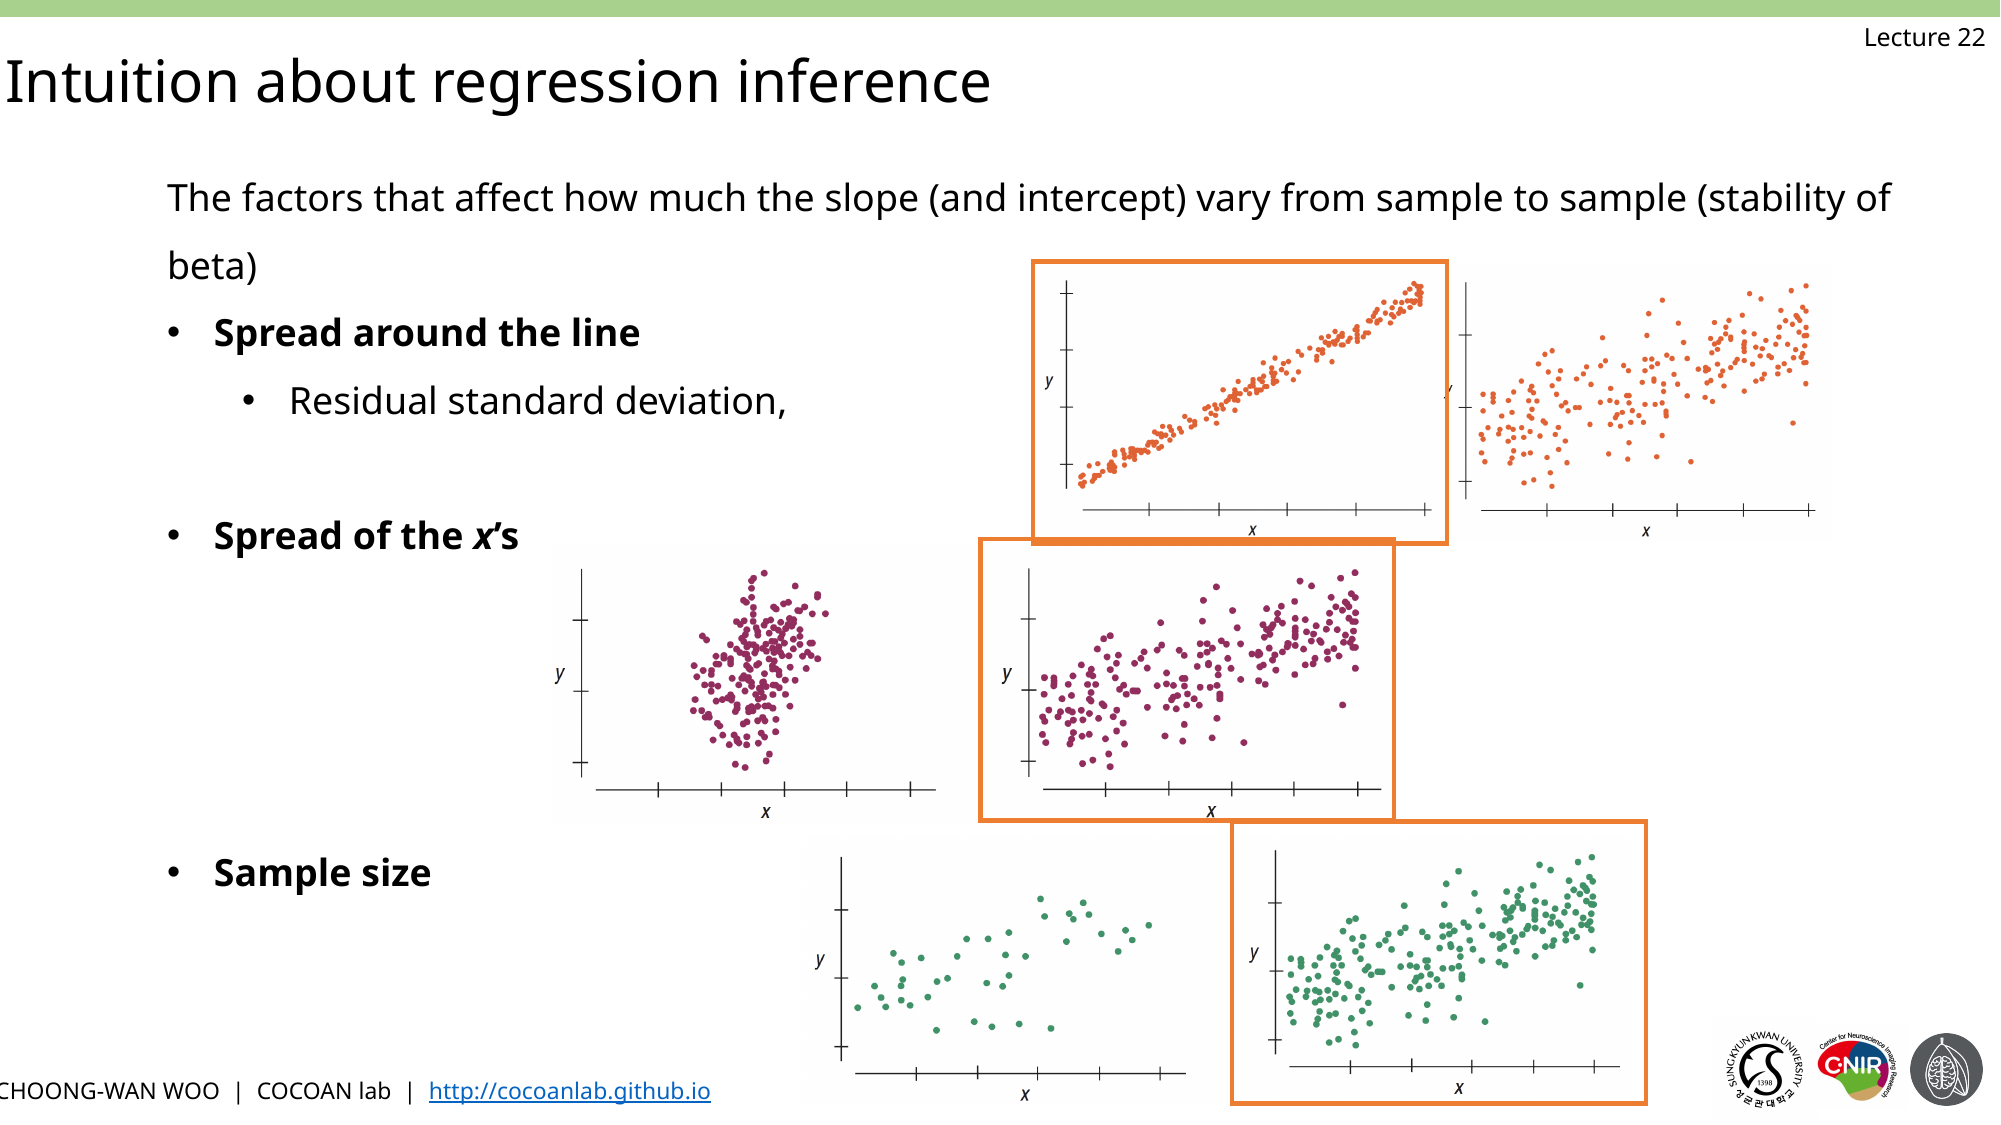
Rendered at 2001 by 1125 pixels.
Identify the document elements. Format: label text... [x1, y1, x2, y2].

text_box Intuition about regression inference [0, 36, 1008, 122]
text_box [979, 538, 1040, 542]
text_box CHOONG-WAN WOO | COCOAN lab | http://cocoanlab.github.io [0, 1069, 727, 1116]
text_box [1231, 821, 1647, 1105]
text_box Lecture 22 [1623, 13, 2000, 59]
text_box [1032, 261, 1448, 538]
picture [801, 834, 1631, 1109]
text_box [1709, 1014, 1983, 1125]
text_box [0, 0, 2000, 18]
picture [546, 263, 1833, 827]
